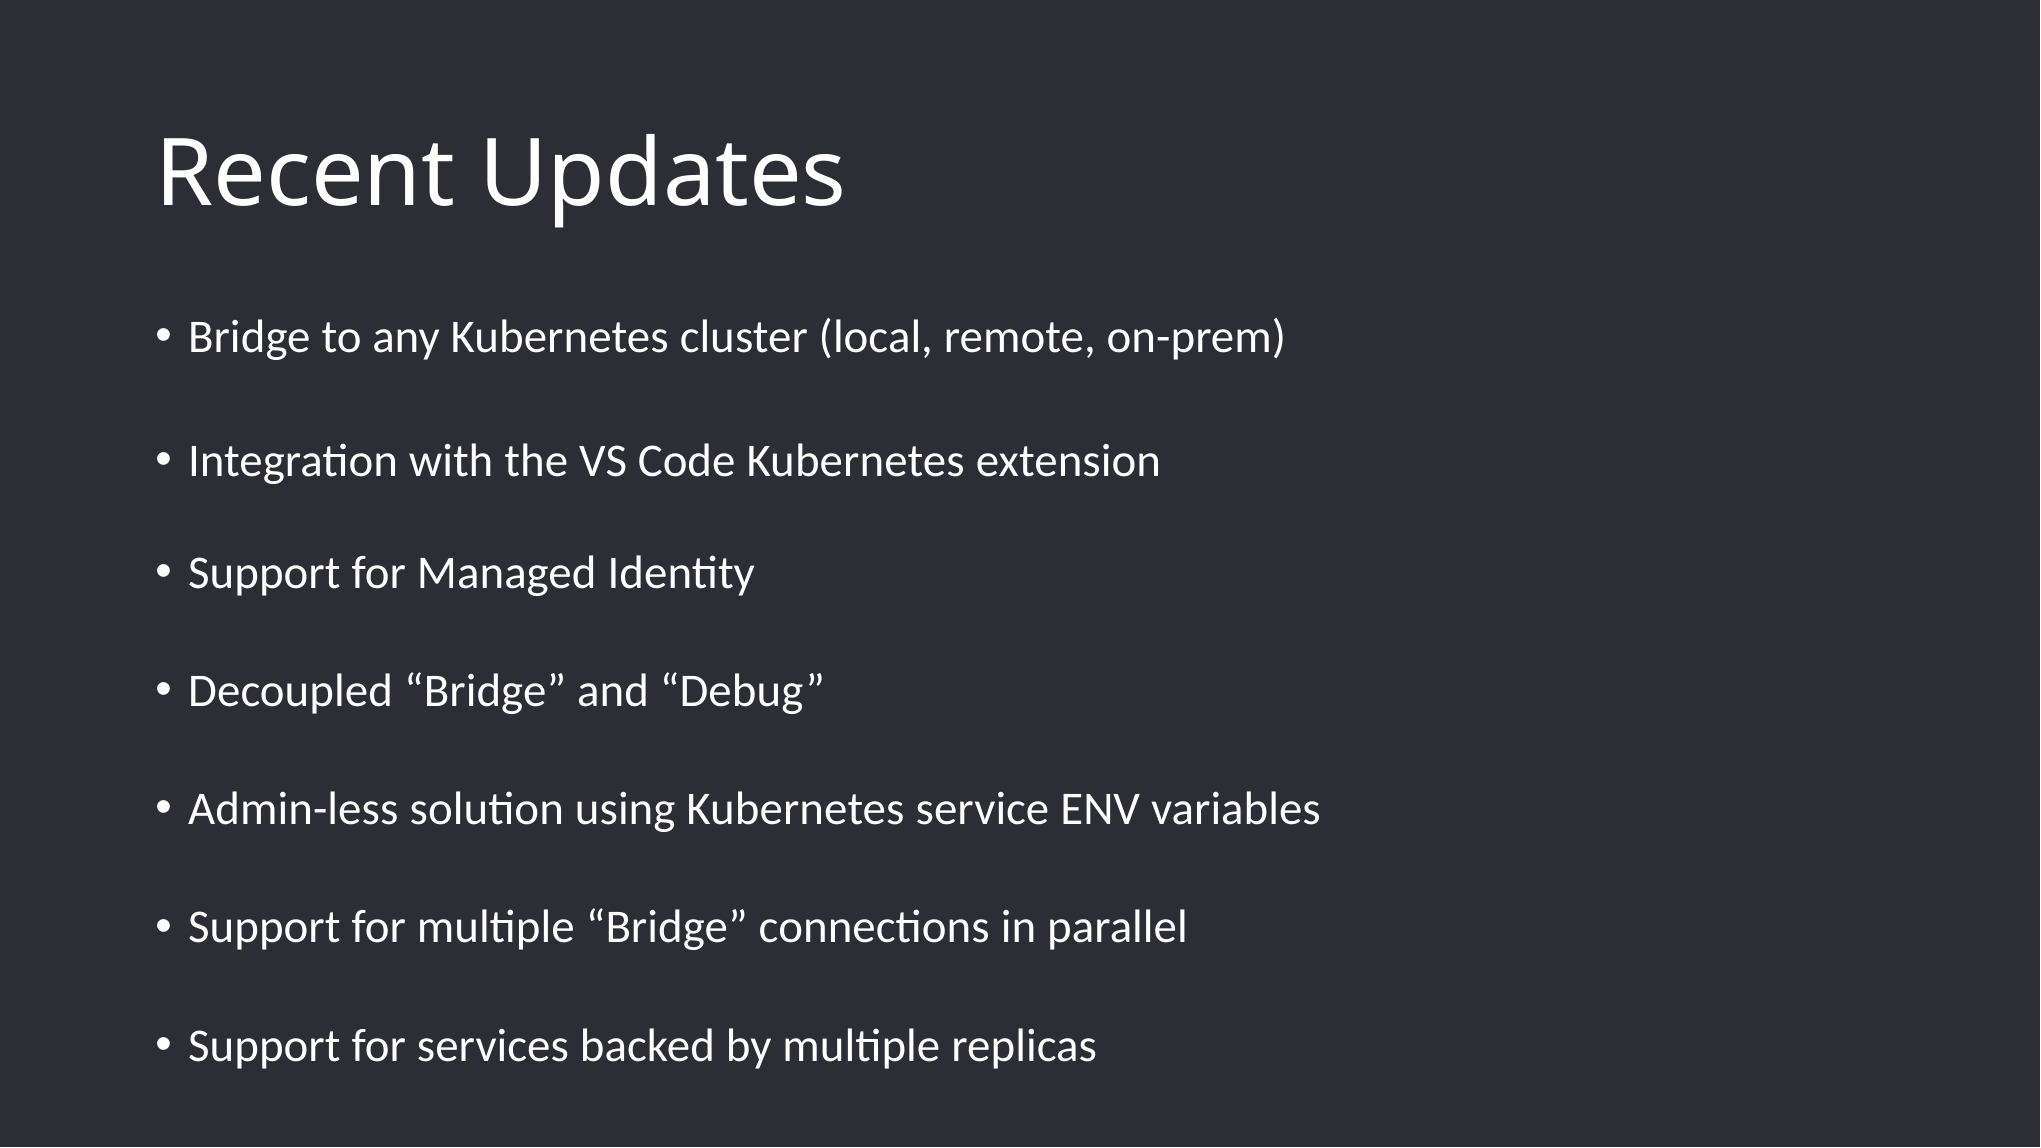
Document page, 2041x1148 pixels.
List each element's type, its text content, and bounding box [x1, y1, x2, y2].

list Bridge to any Kubernetes cluster (local, remote, on-prem) Integration with the VS Code Kubernetes extension Support for Managed Identity Decoupled “Bridge” and “Debug” Admin-less solution using Kubernetes service ENV variables Support for multiple “Bridge” connections in parallel Support for services backed by multiple replicas [140, 304, 1646, 1087]
title Recent Updates [140, 64, 1900, 287]
